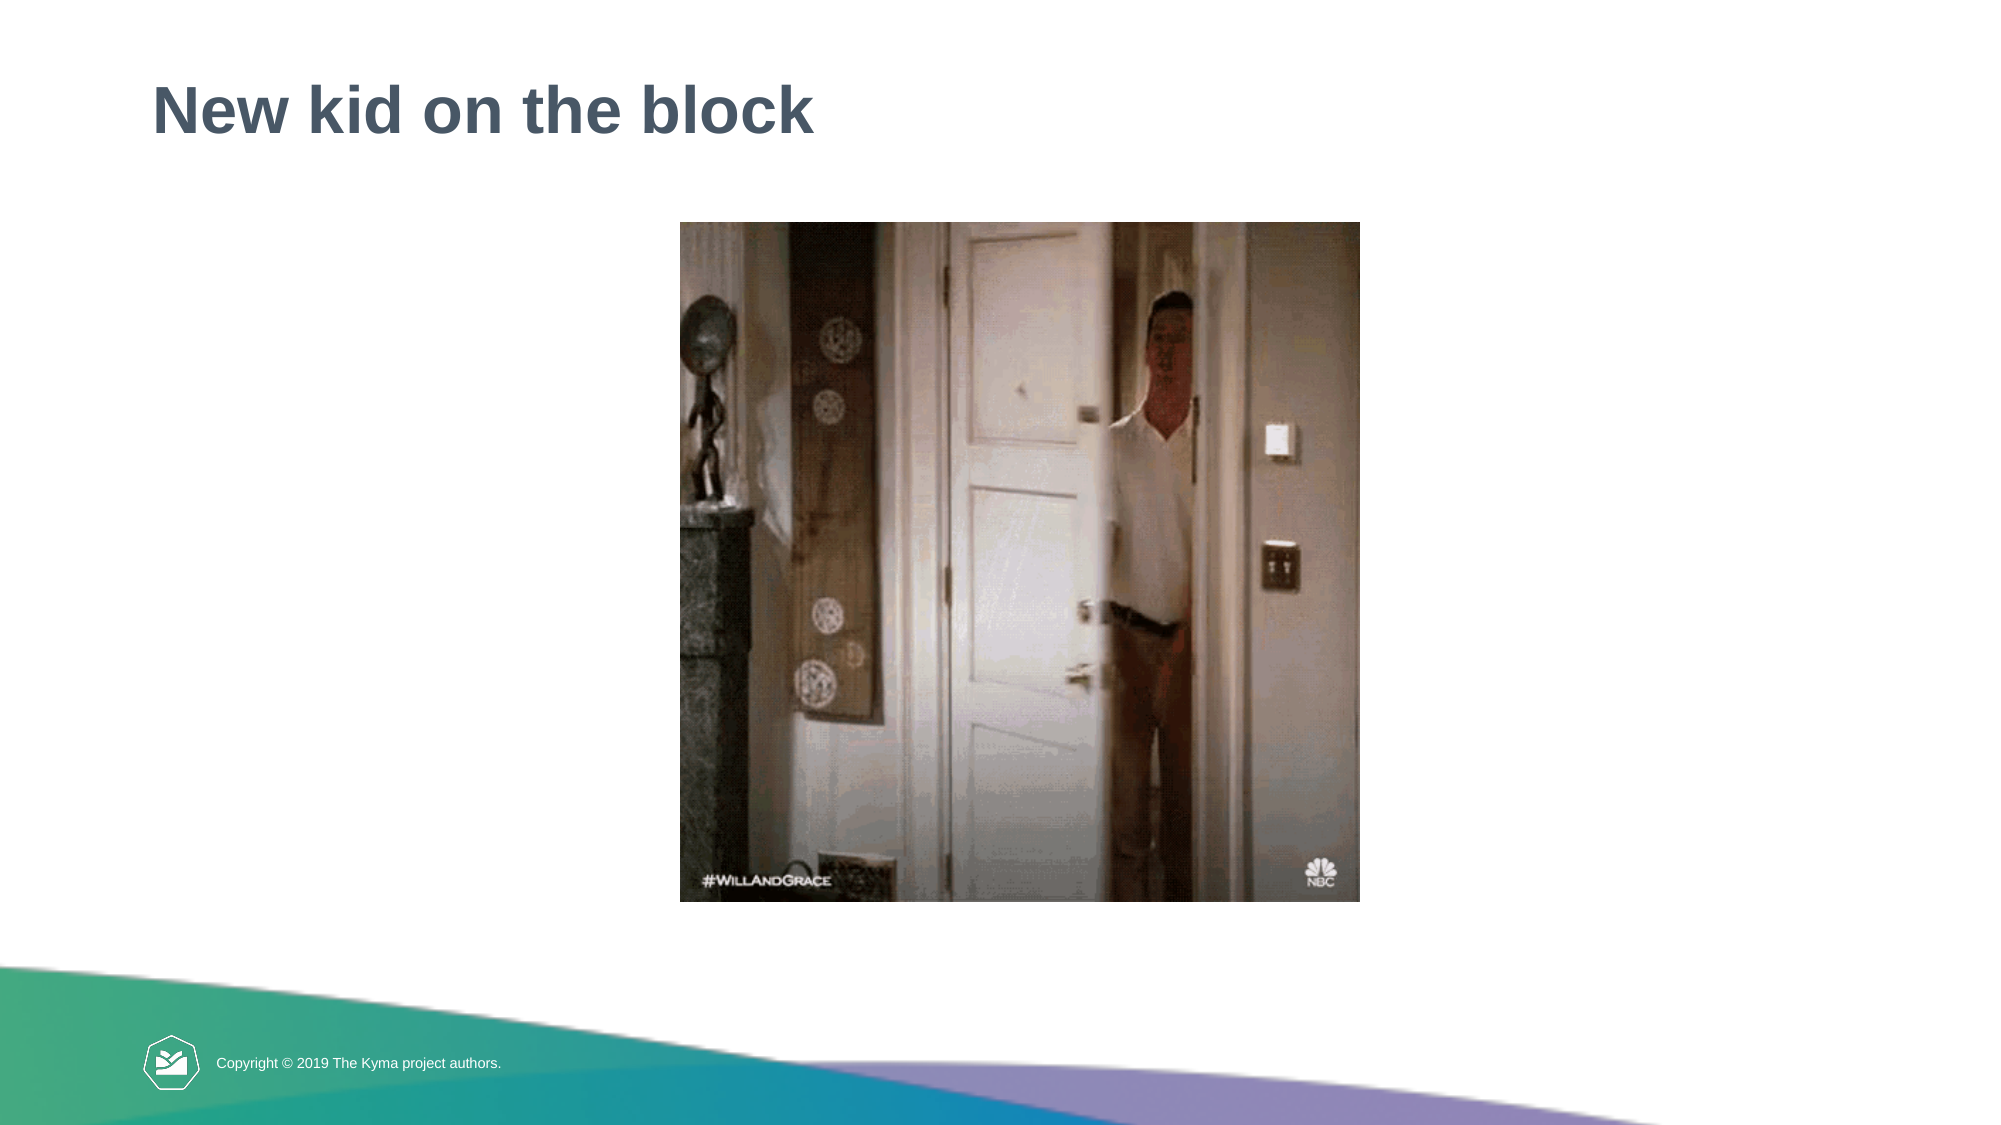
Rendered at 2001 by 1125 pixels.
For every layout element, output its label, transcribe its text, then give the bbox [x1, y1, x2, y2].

title New kid on the block [137, 59, 1863, 278]
picture [0, 222, 2001, 1125]
